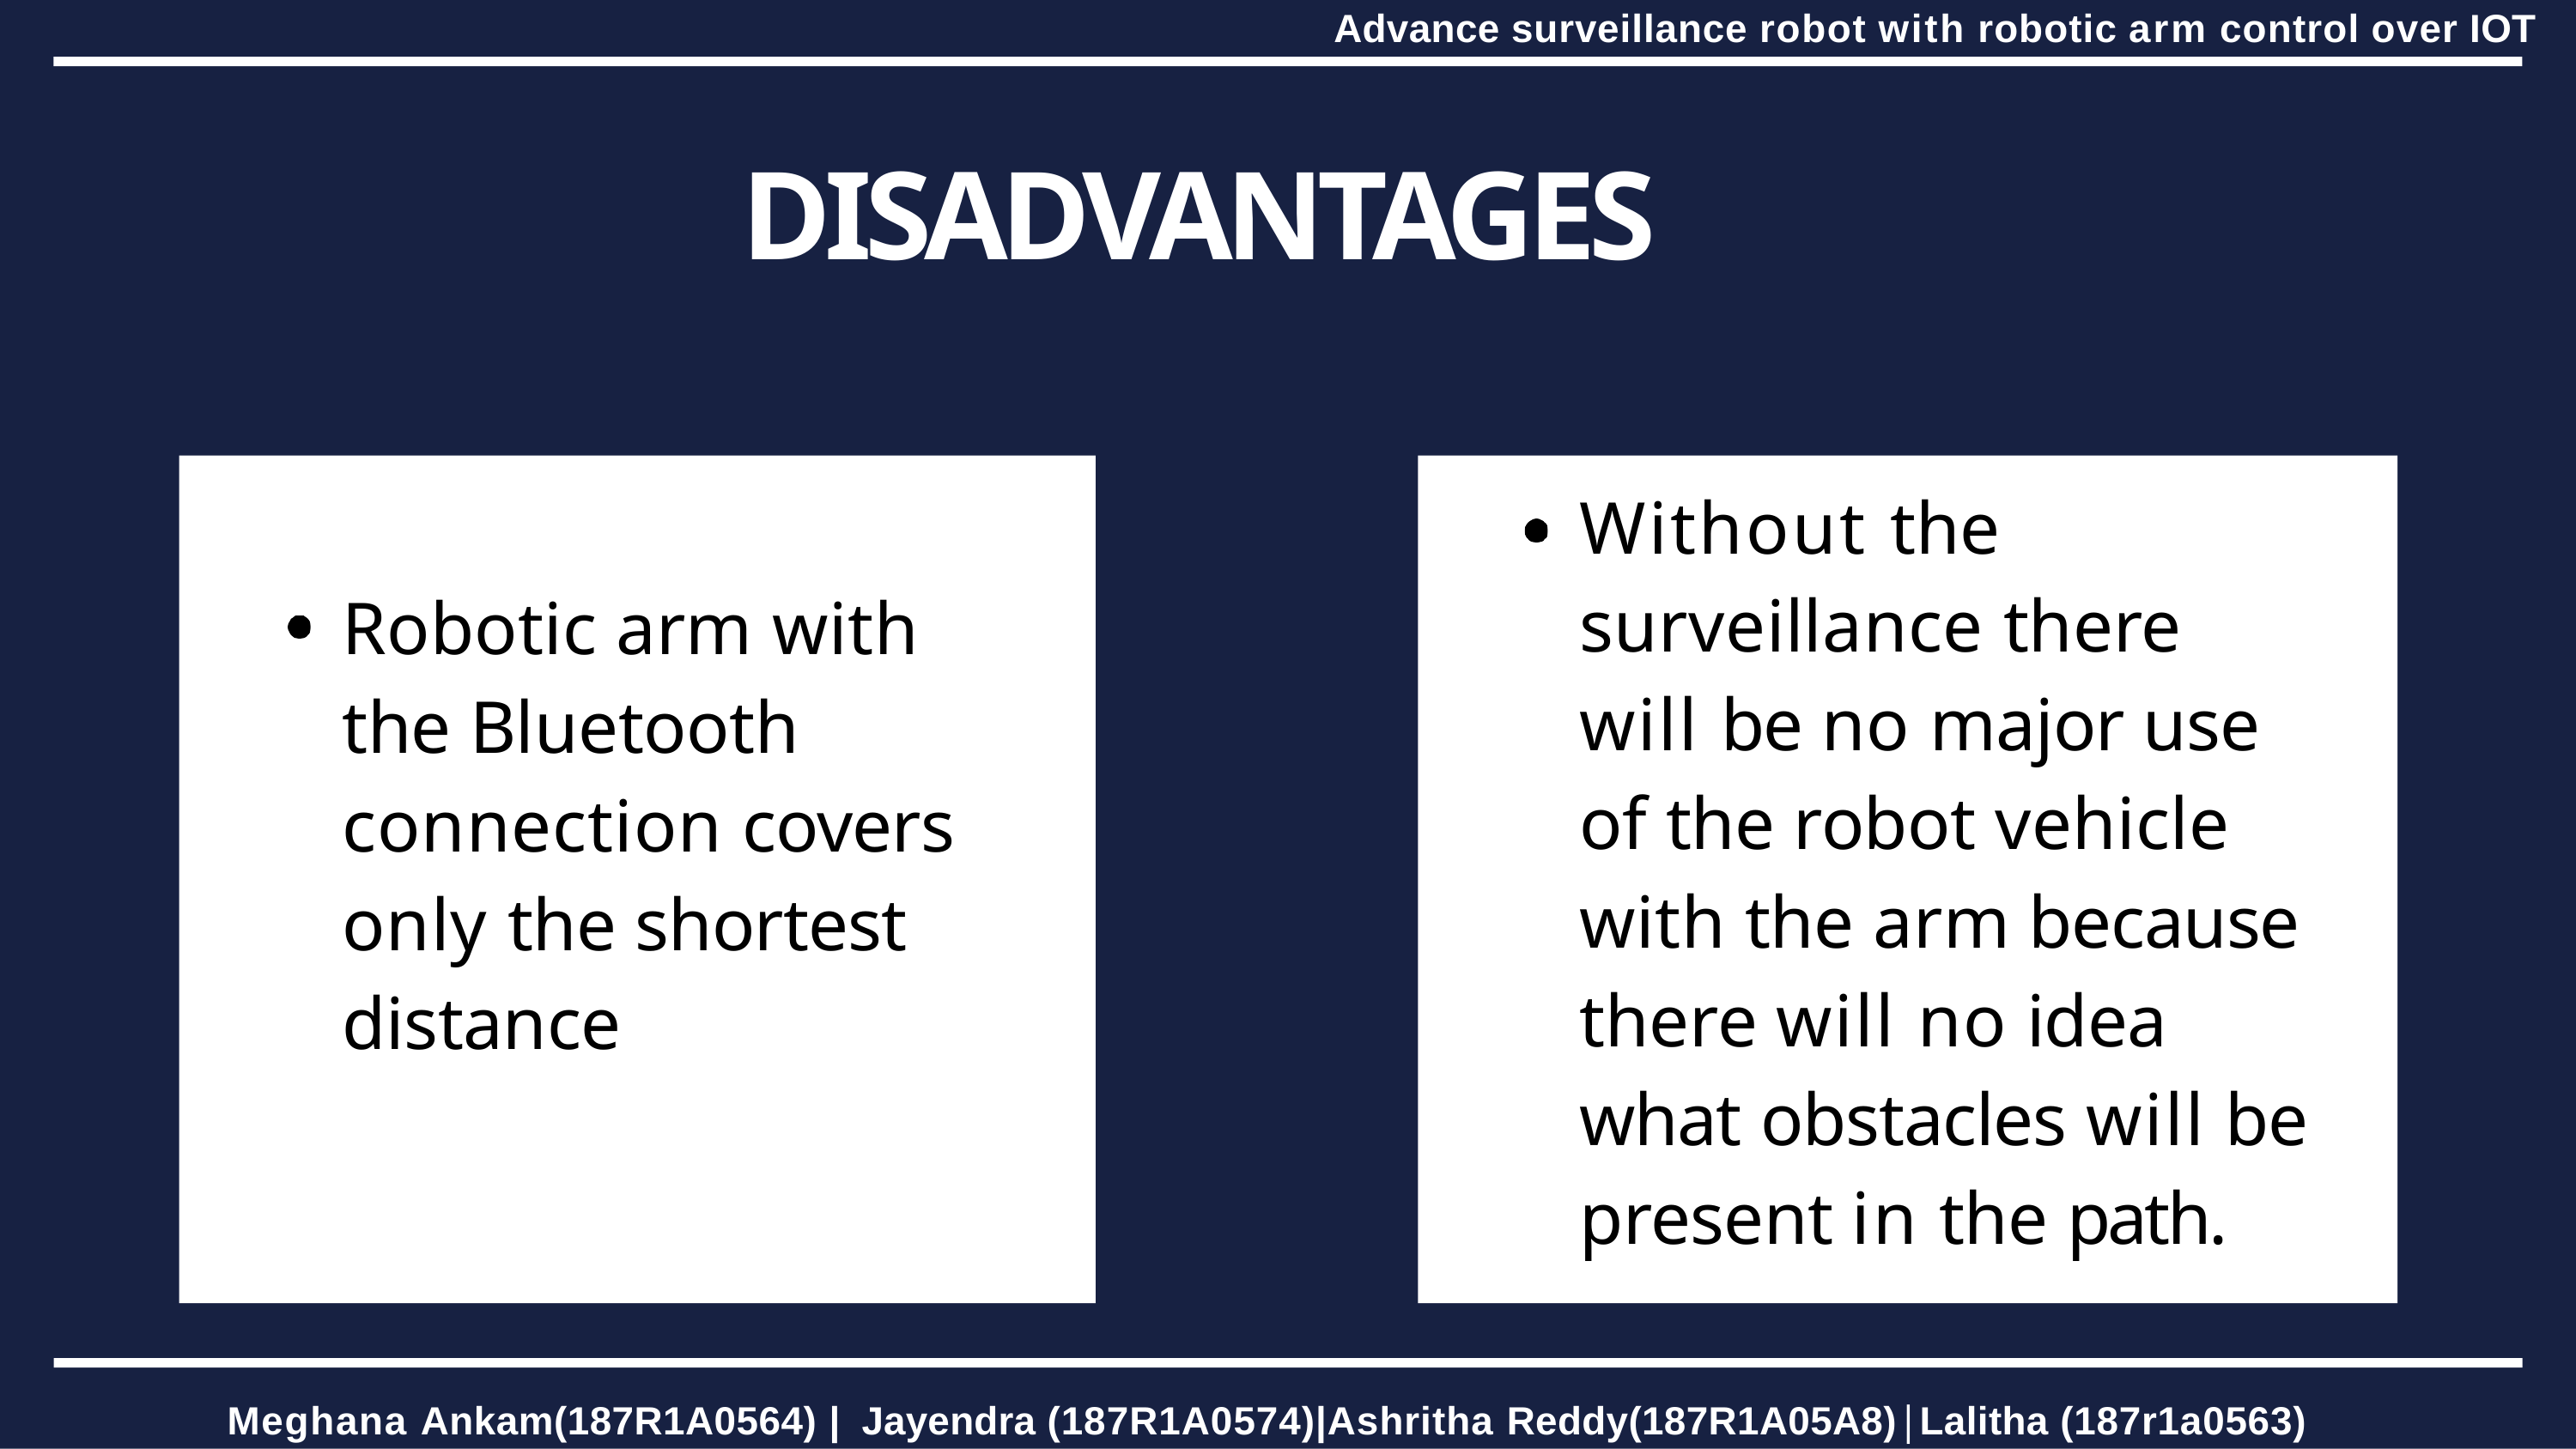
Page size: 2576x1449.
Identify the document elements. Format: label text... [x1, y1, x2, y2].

list Robotic arm with the Bluetooth connection covers only the shortest distance [179, 455, 1096, 1284]
title DISADVANTAGES [739, 136, 1836, 381]
text_box Advance surveillance robot with robotic arm control over IOT [1332, 1, 2538, 51]
list Without the surveillance there will be no major use of the robot vehicle with the arm because there will no idea what obstacles will be present in the path. [1418, 455, 2397, 1297]
text_box Meghana Ankam(187R1A0564) | Jayendra (187R1A0574)|Ashritha Reddy(187R1A05A8)|Lalitha (187r1a0563) [225, 1391, 2311, 1443]
